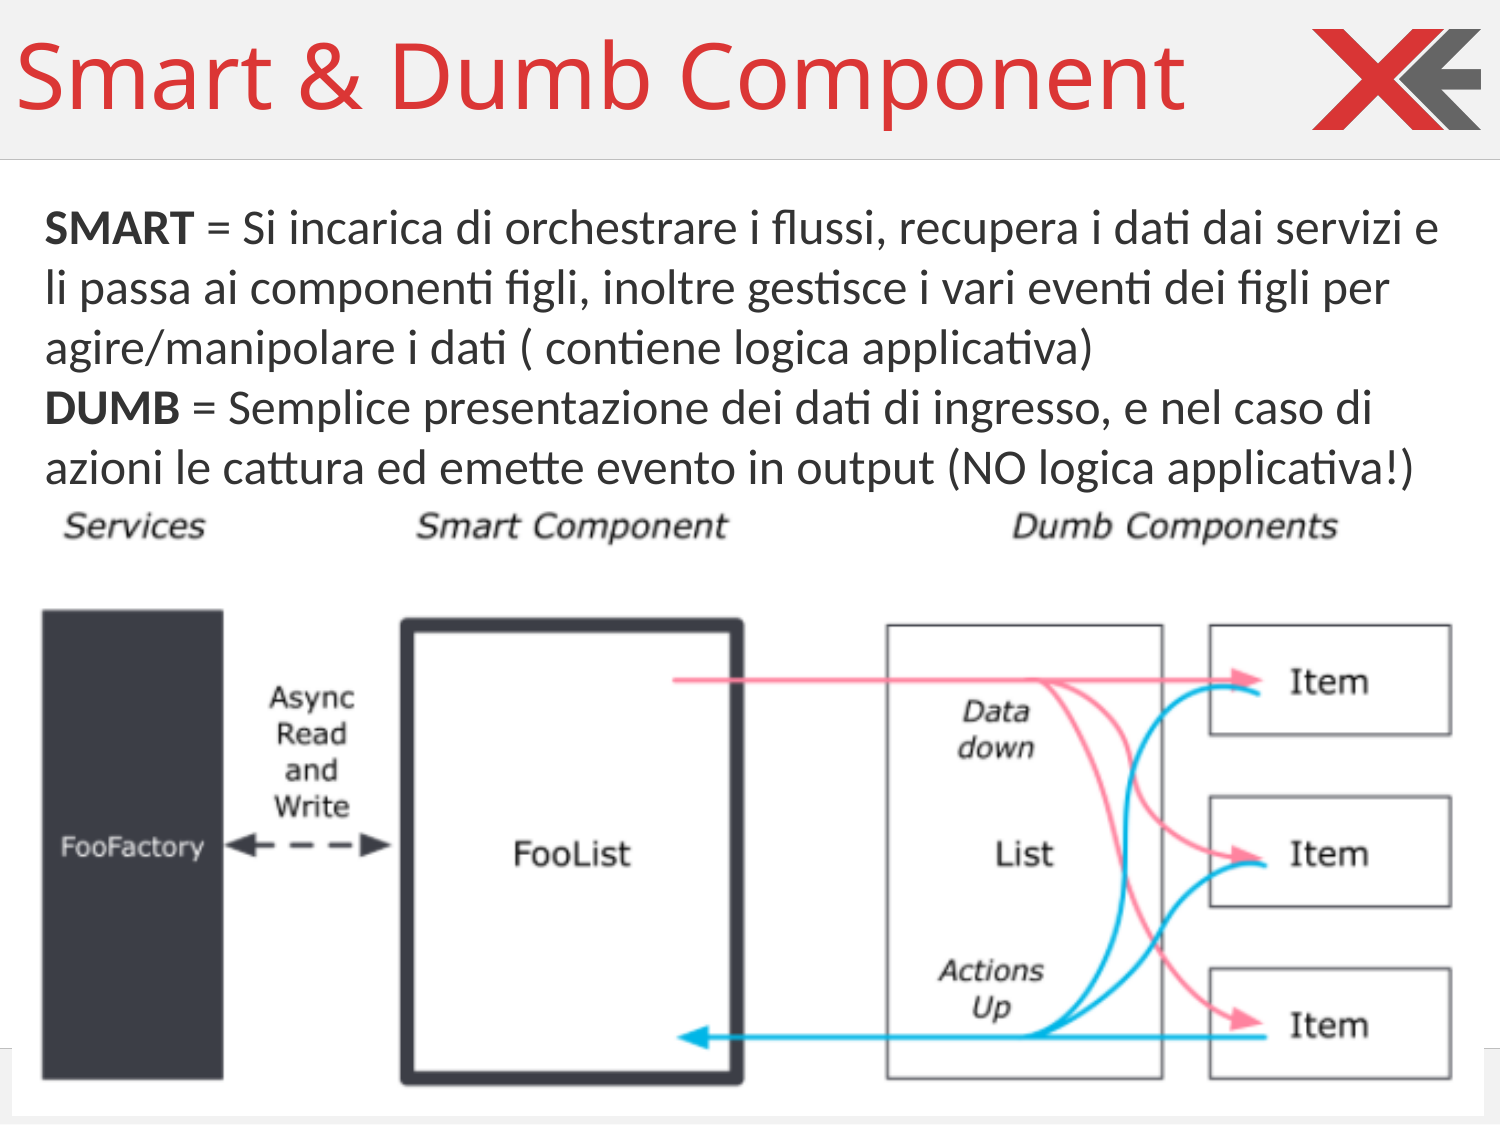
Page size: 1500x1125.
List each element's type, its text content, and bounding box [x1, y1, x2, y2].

title Smart & Dumb Component [0, 6, 1337, 153]
picture [1337, 29, 1481, 130]
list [12, 490, 1484, 1116]
text_box SMART = Si incarica di orchestrare i flussi, recupera i dati dai servizi e li passa ai componenti figli, inoltre gestisce i vari eventi dei figli per agire/manipolare i dati ( contiene logica applicativa) DUMB = Semplice presentazione dei dati di ingresso, e nel caso di azioni le cattura ed emette evento in output (NO logica applicativa!) [29, 187, 1468, 490]
